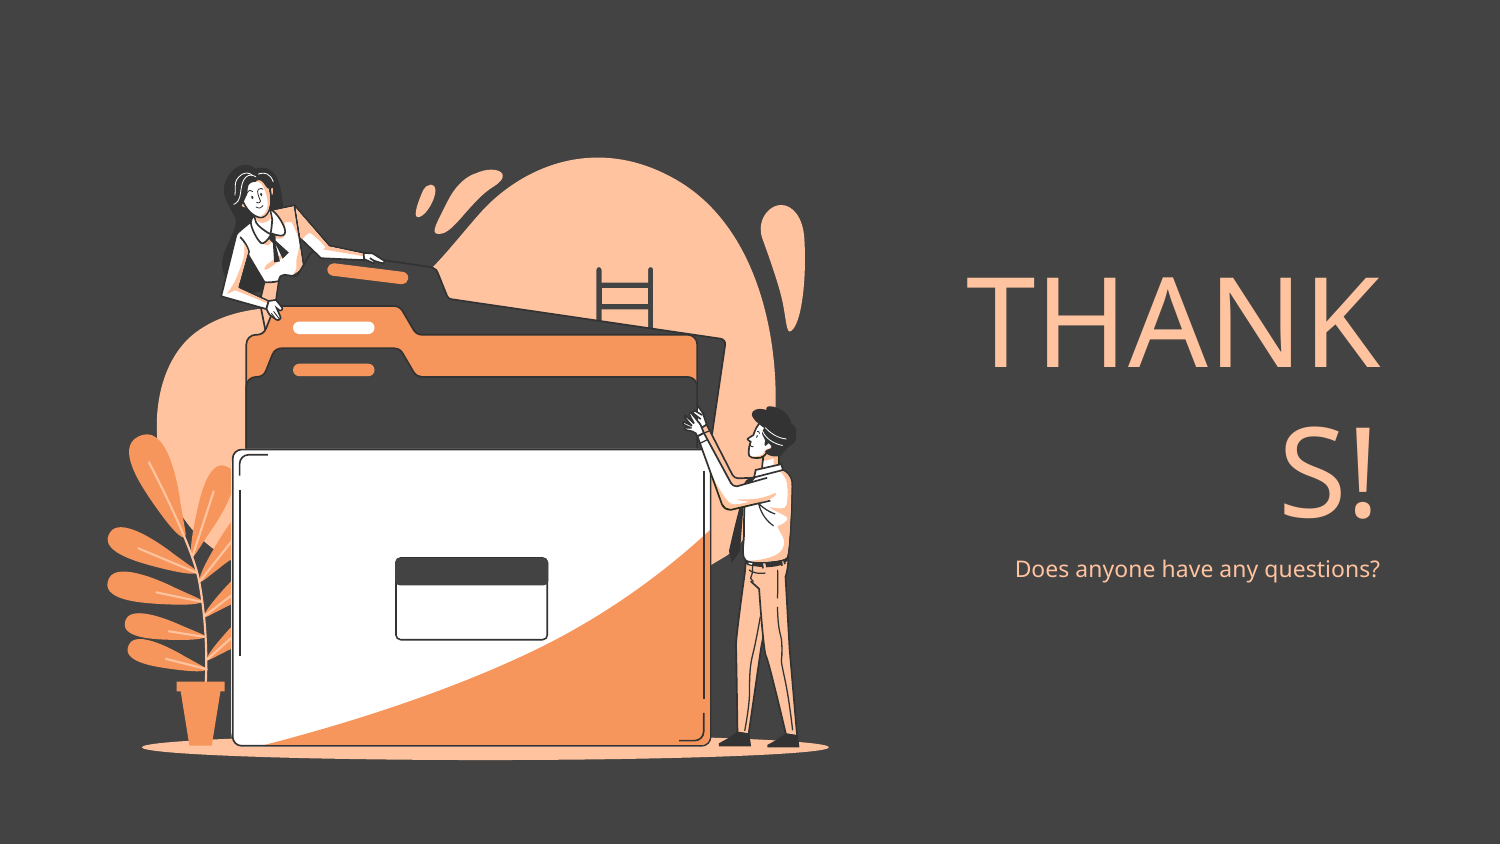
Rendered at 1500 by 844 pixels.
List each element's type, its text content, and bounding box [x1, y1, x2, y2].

title THANKS! [908, 375, 1381, 543]
subtitle Does anyone have any questions? [942, 554, 1381, 683]
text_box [96, 157, 830, 761]
